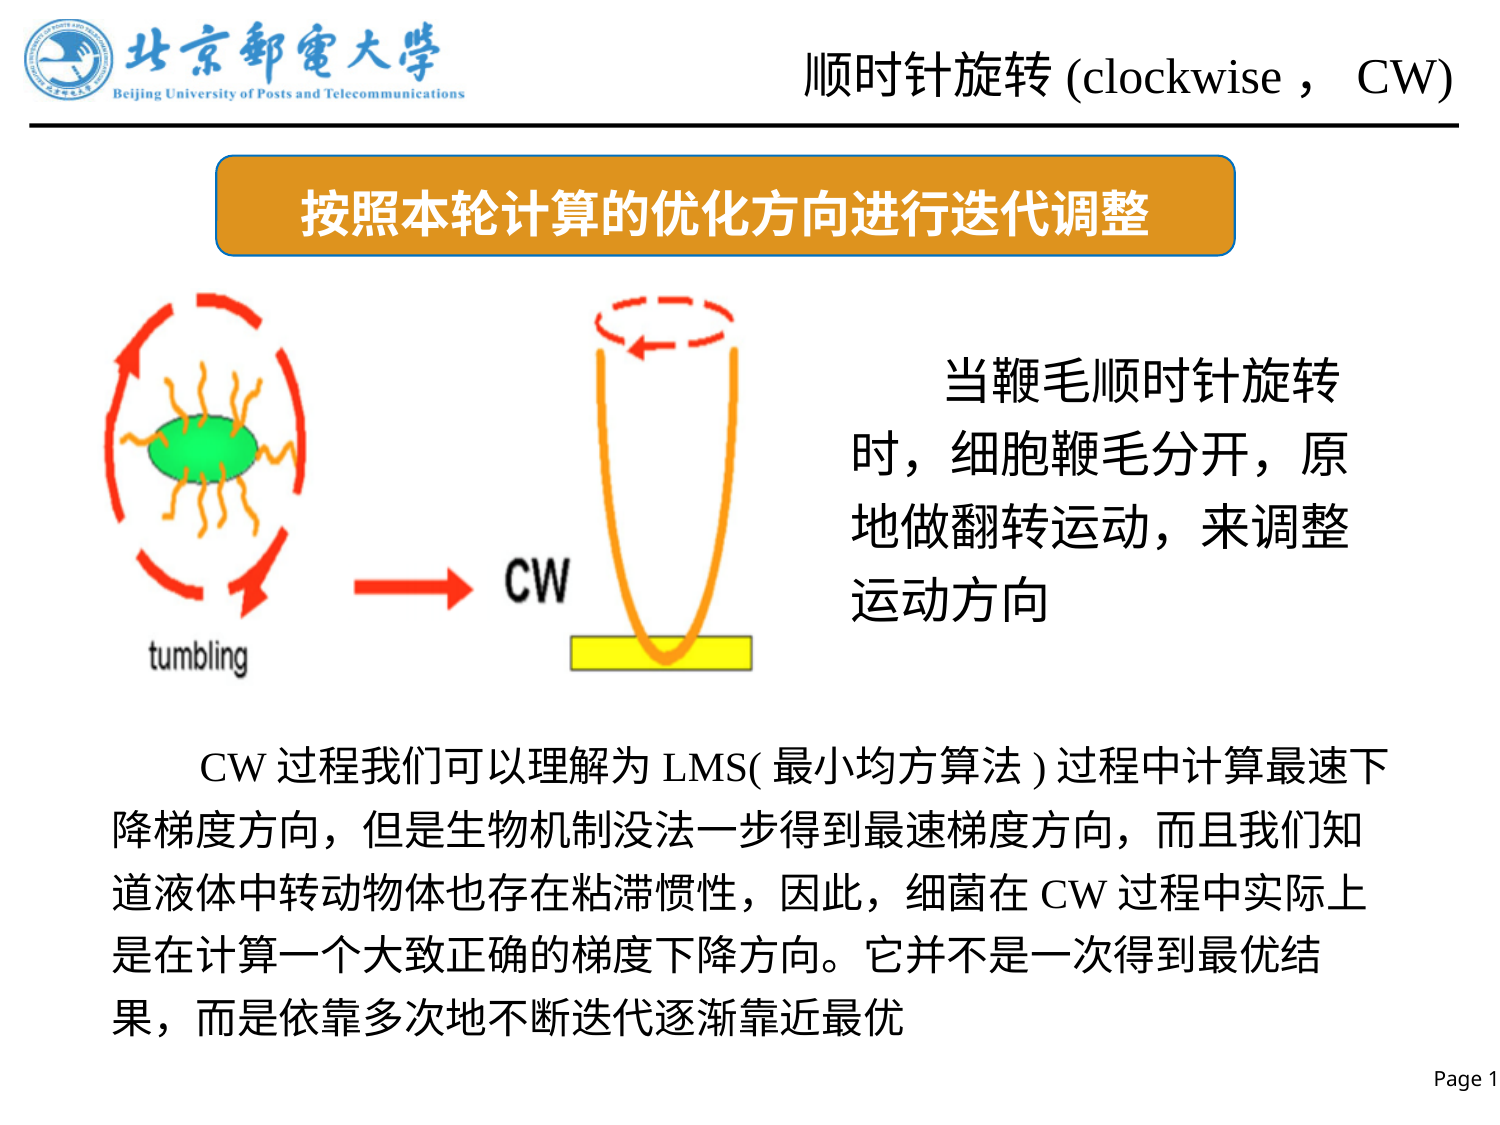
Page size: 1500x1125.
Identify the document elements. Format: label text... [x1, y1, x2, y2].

picture [23, 19, 467, 102]
text_box 按照本轮计算的优化方向进行迭代调整 [215, 154, 1236, 257]
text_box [97, 288, 764, 689]
text_box 当鞭毛顺时针旋转时，细胞鞭毛分开，原地做翻转运动，来调整运动方向 [835, 328, 1397, 636]
title 顺时针旋转(clockwise，CW) [530, 16, 1469, 130]
text_box CW过程我们可以理解为LMS(最小均方算法)过程中计算最速下降梯度方向，但是生物机制没法一步得到最速梯度方向，而且我们知道液体中转动物体也存在粘滞惯性，因此，细菌在CW过程中实际上是在计算一个大致正确的梯度下降方向。它并不是一次得到最优结果，而是依靠多次地不断迭代逐渐靠近最优 [97, 721, 1418, 1049]
